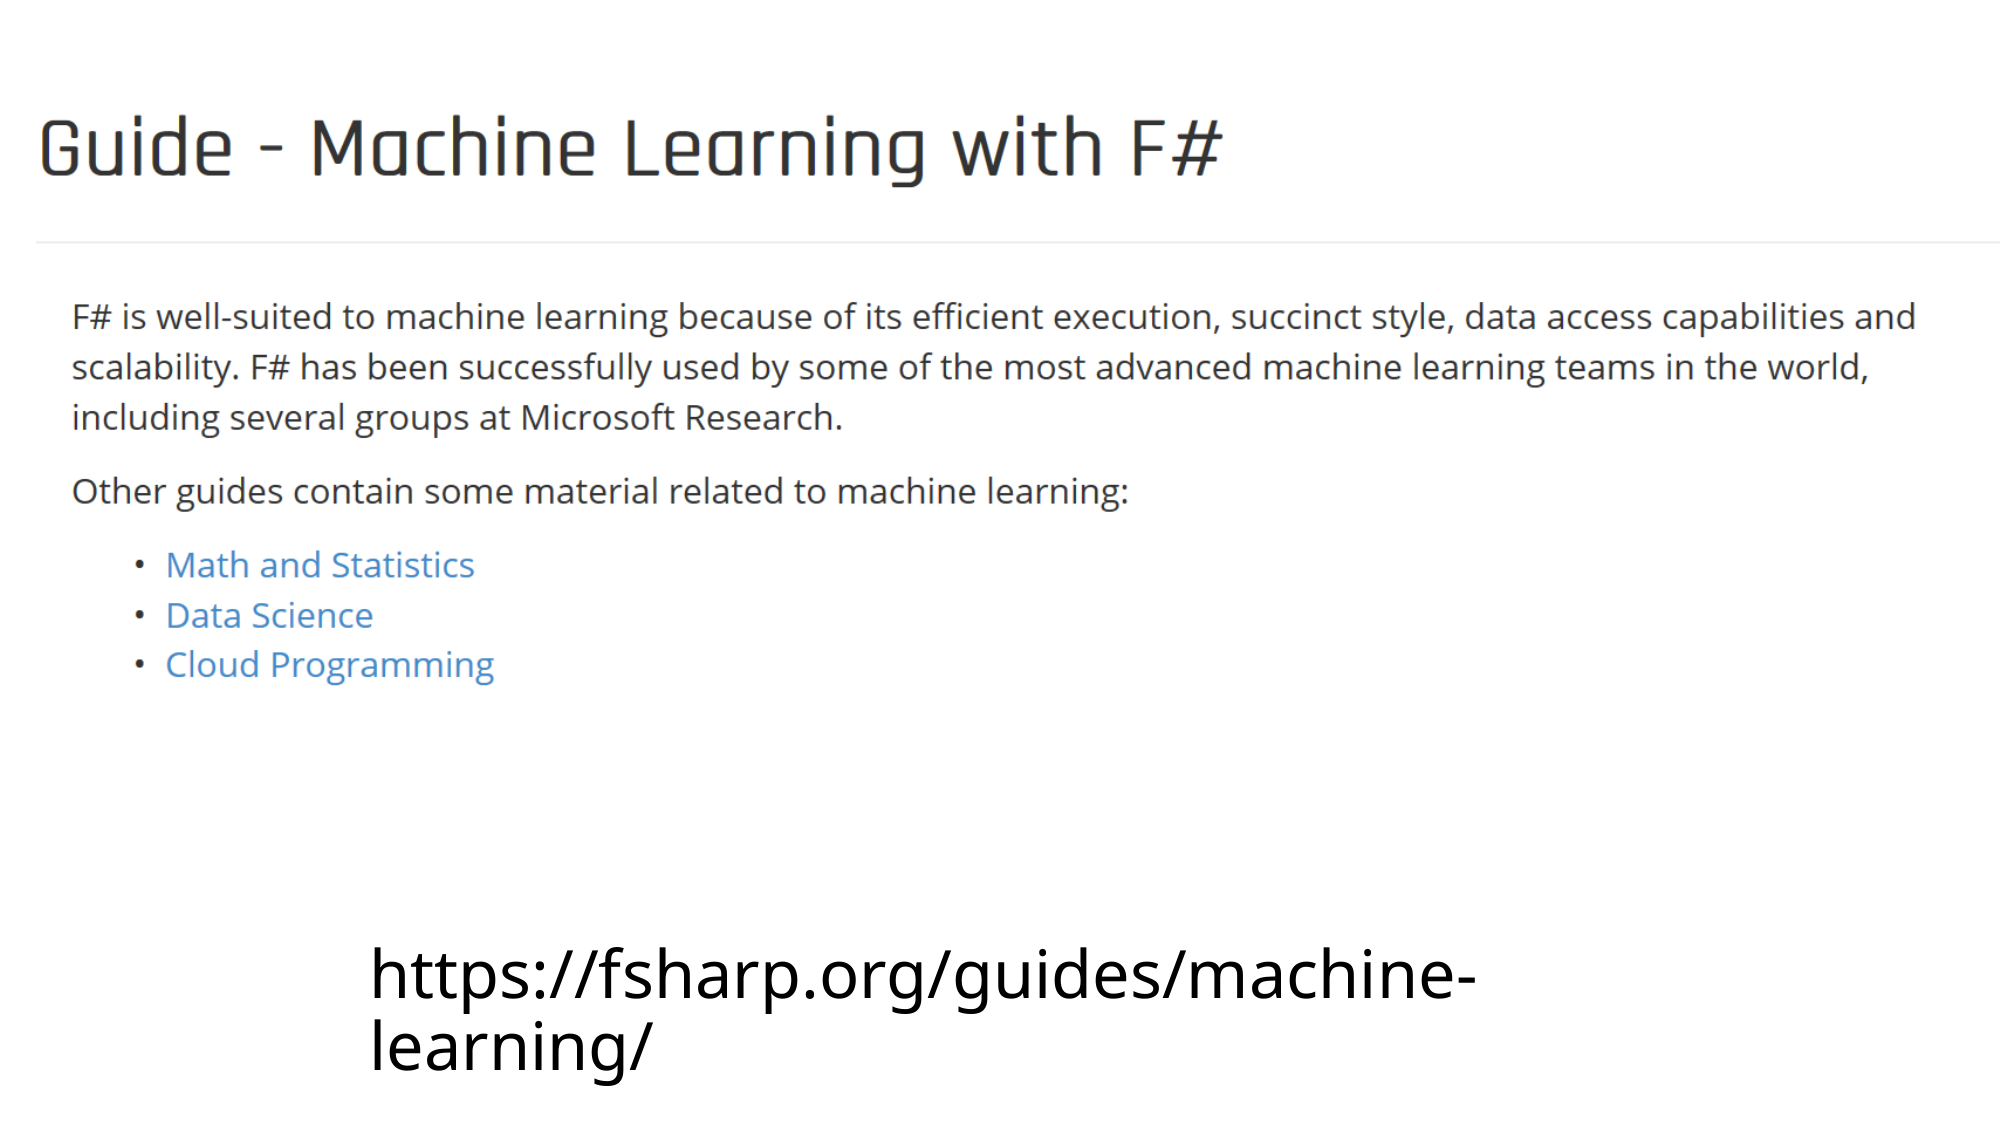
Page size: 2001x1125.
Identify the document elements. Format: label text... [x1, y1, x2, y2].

picture [0, 69, 2000, 738]
title https://fsharp.org/guides/machine-learning/ [354, 969, 1646, 1056]
